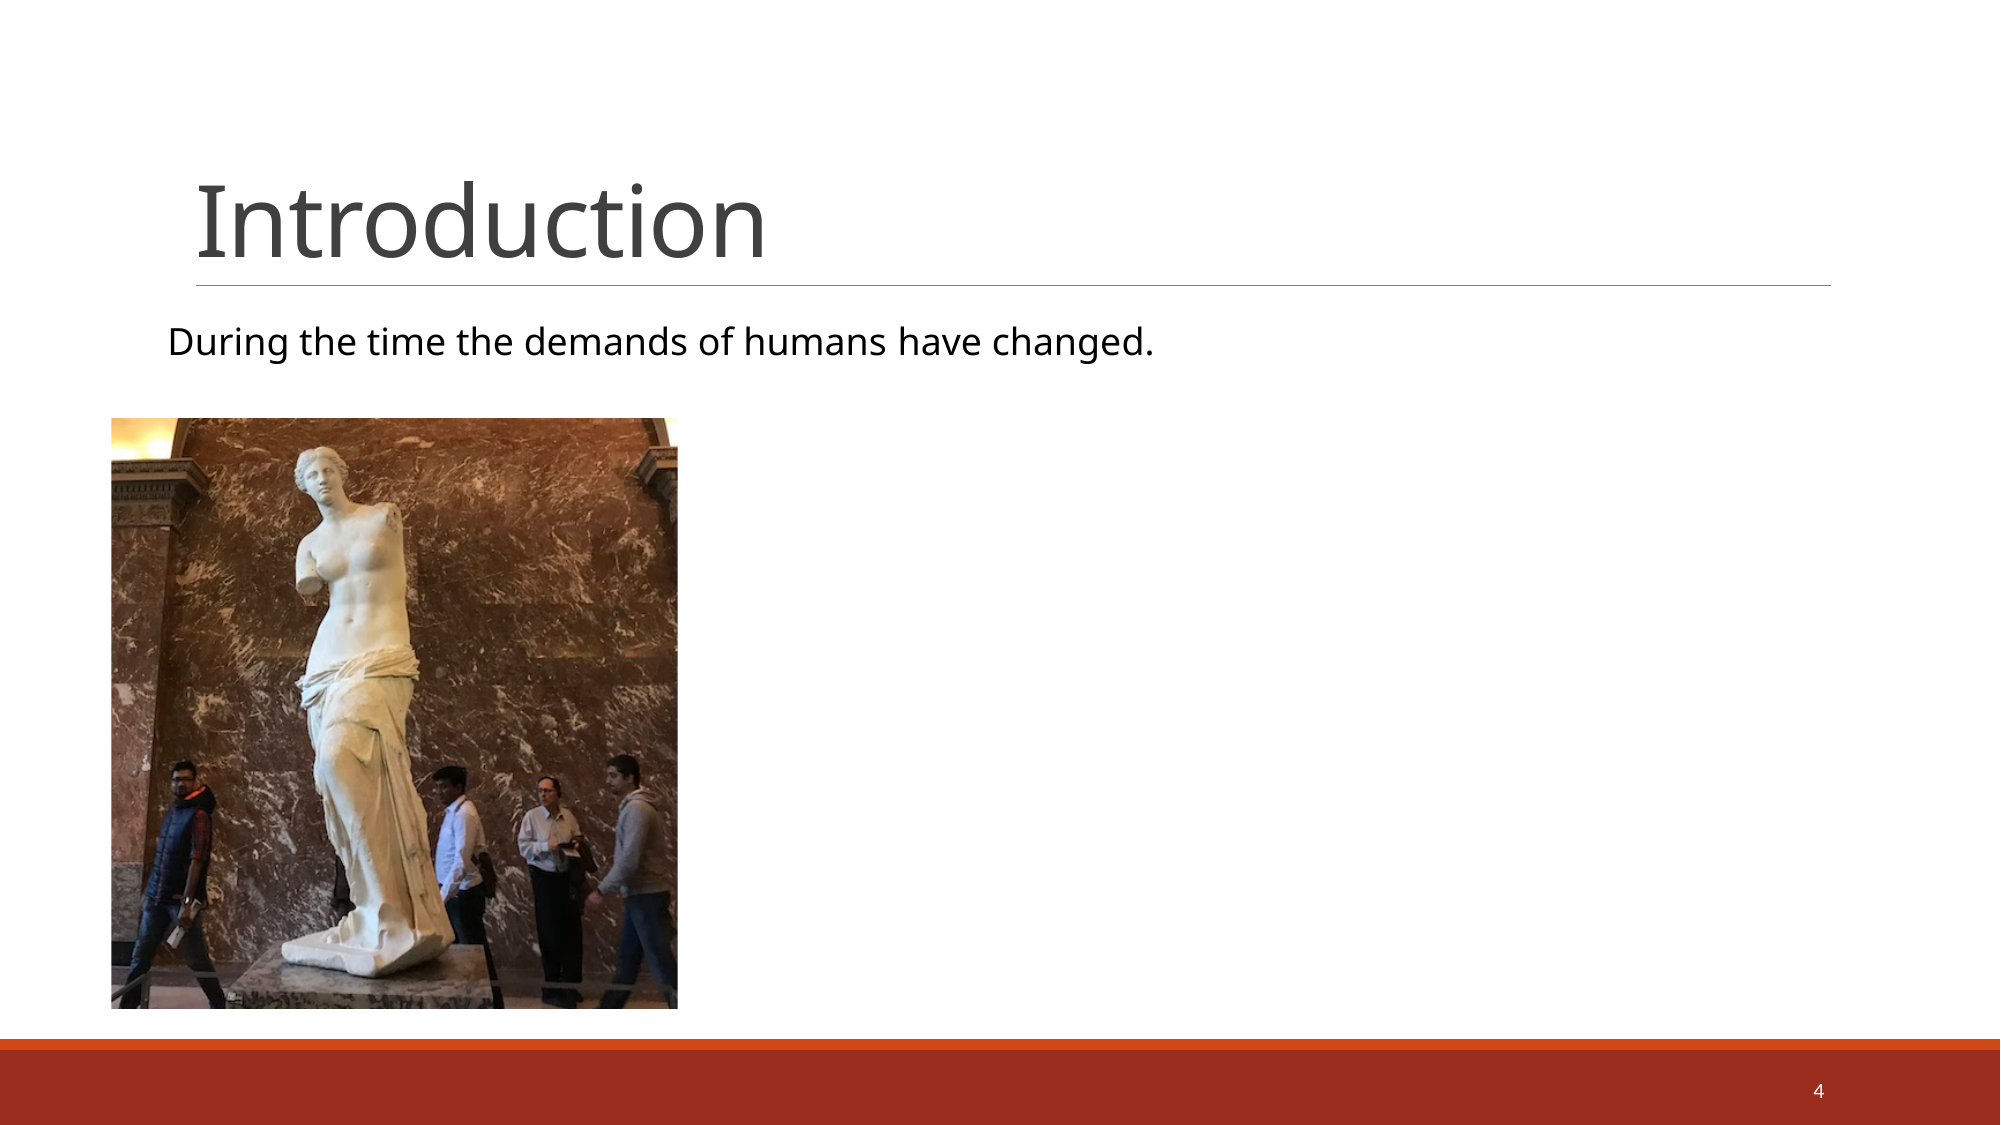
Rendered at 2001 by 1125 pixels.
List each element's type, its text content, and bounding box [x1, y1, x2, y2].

picture [110, 418, 679, 1010]
text_box During the time the demands of humans have changed. [152, 310, 1170, 371]
slide_number 4 [1624, 1059, 1840, 1120]
title Introduction [180, 47, 1830, 285]
